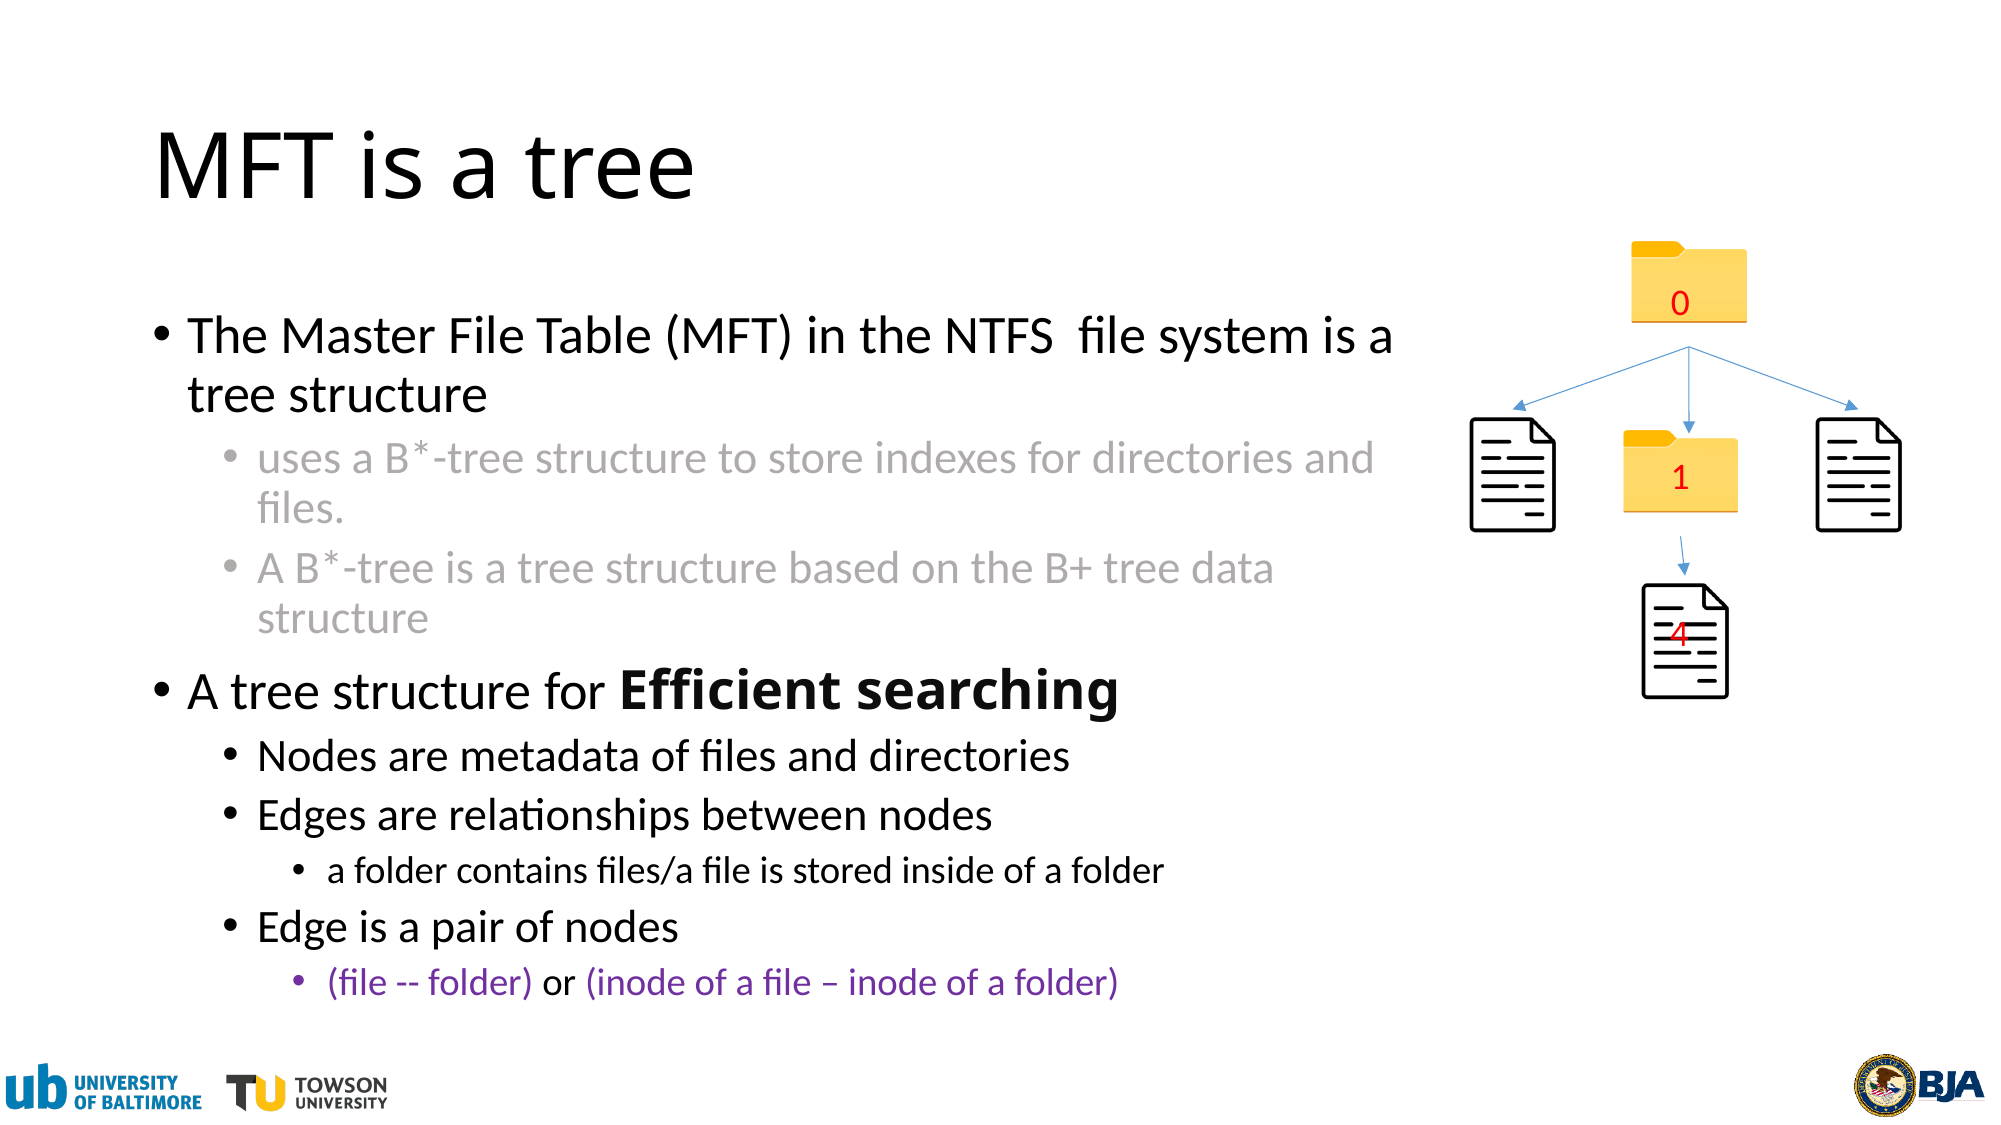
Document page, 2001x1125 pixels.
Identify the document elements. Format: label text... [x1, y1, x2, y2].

picture [1854, 1054, 1986, 1117]
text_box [1680, 536, 1685, 576]
picture [1447, 409, 1578, 540]
picture [1615, 410, 1746, 537]
picture [1793, 409, 1924, 540]
picture [1623, 216, 1755, 346]
picture [1619, 575, 1751, 707]
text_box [1688, 346, 1859, 410]
picture [0, 1031, 407, 1125]
title MFT is a tree [137, 59, 1863, 278]
list The Master File Table (MFT) in the NTFS file system is a tree structure uses a B*-tree structure to store indexes for directories and files. A B*-tree is a tree structure based on the B+ tree data structure A tree structure for Efficient searching Nodes are metadata of files and directories Edges are relationships between nodes a folder contains files/a file is stored inside of a folder Edge is a pair of nodes (file -- folder) or (inode of a file – inode of a folder) [137, 299, 1431, 1014]
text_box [1512, 346, 1688, 410]
